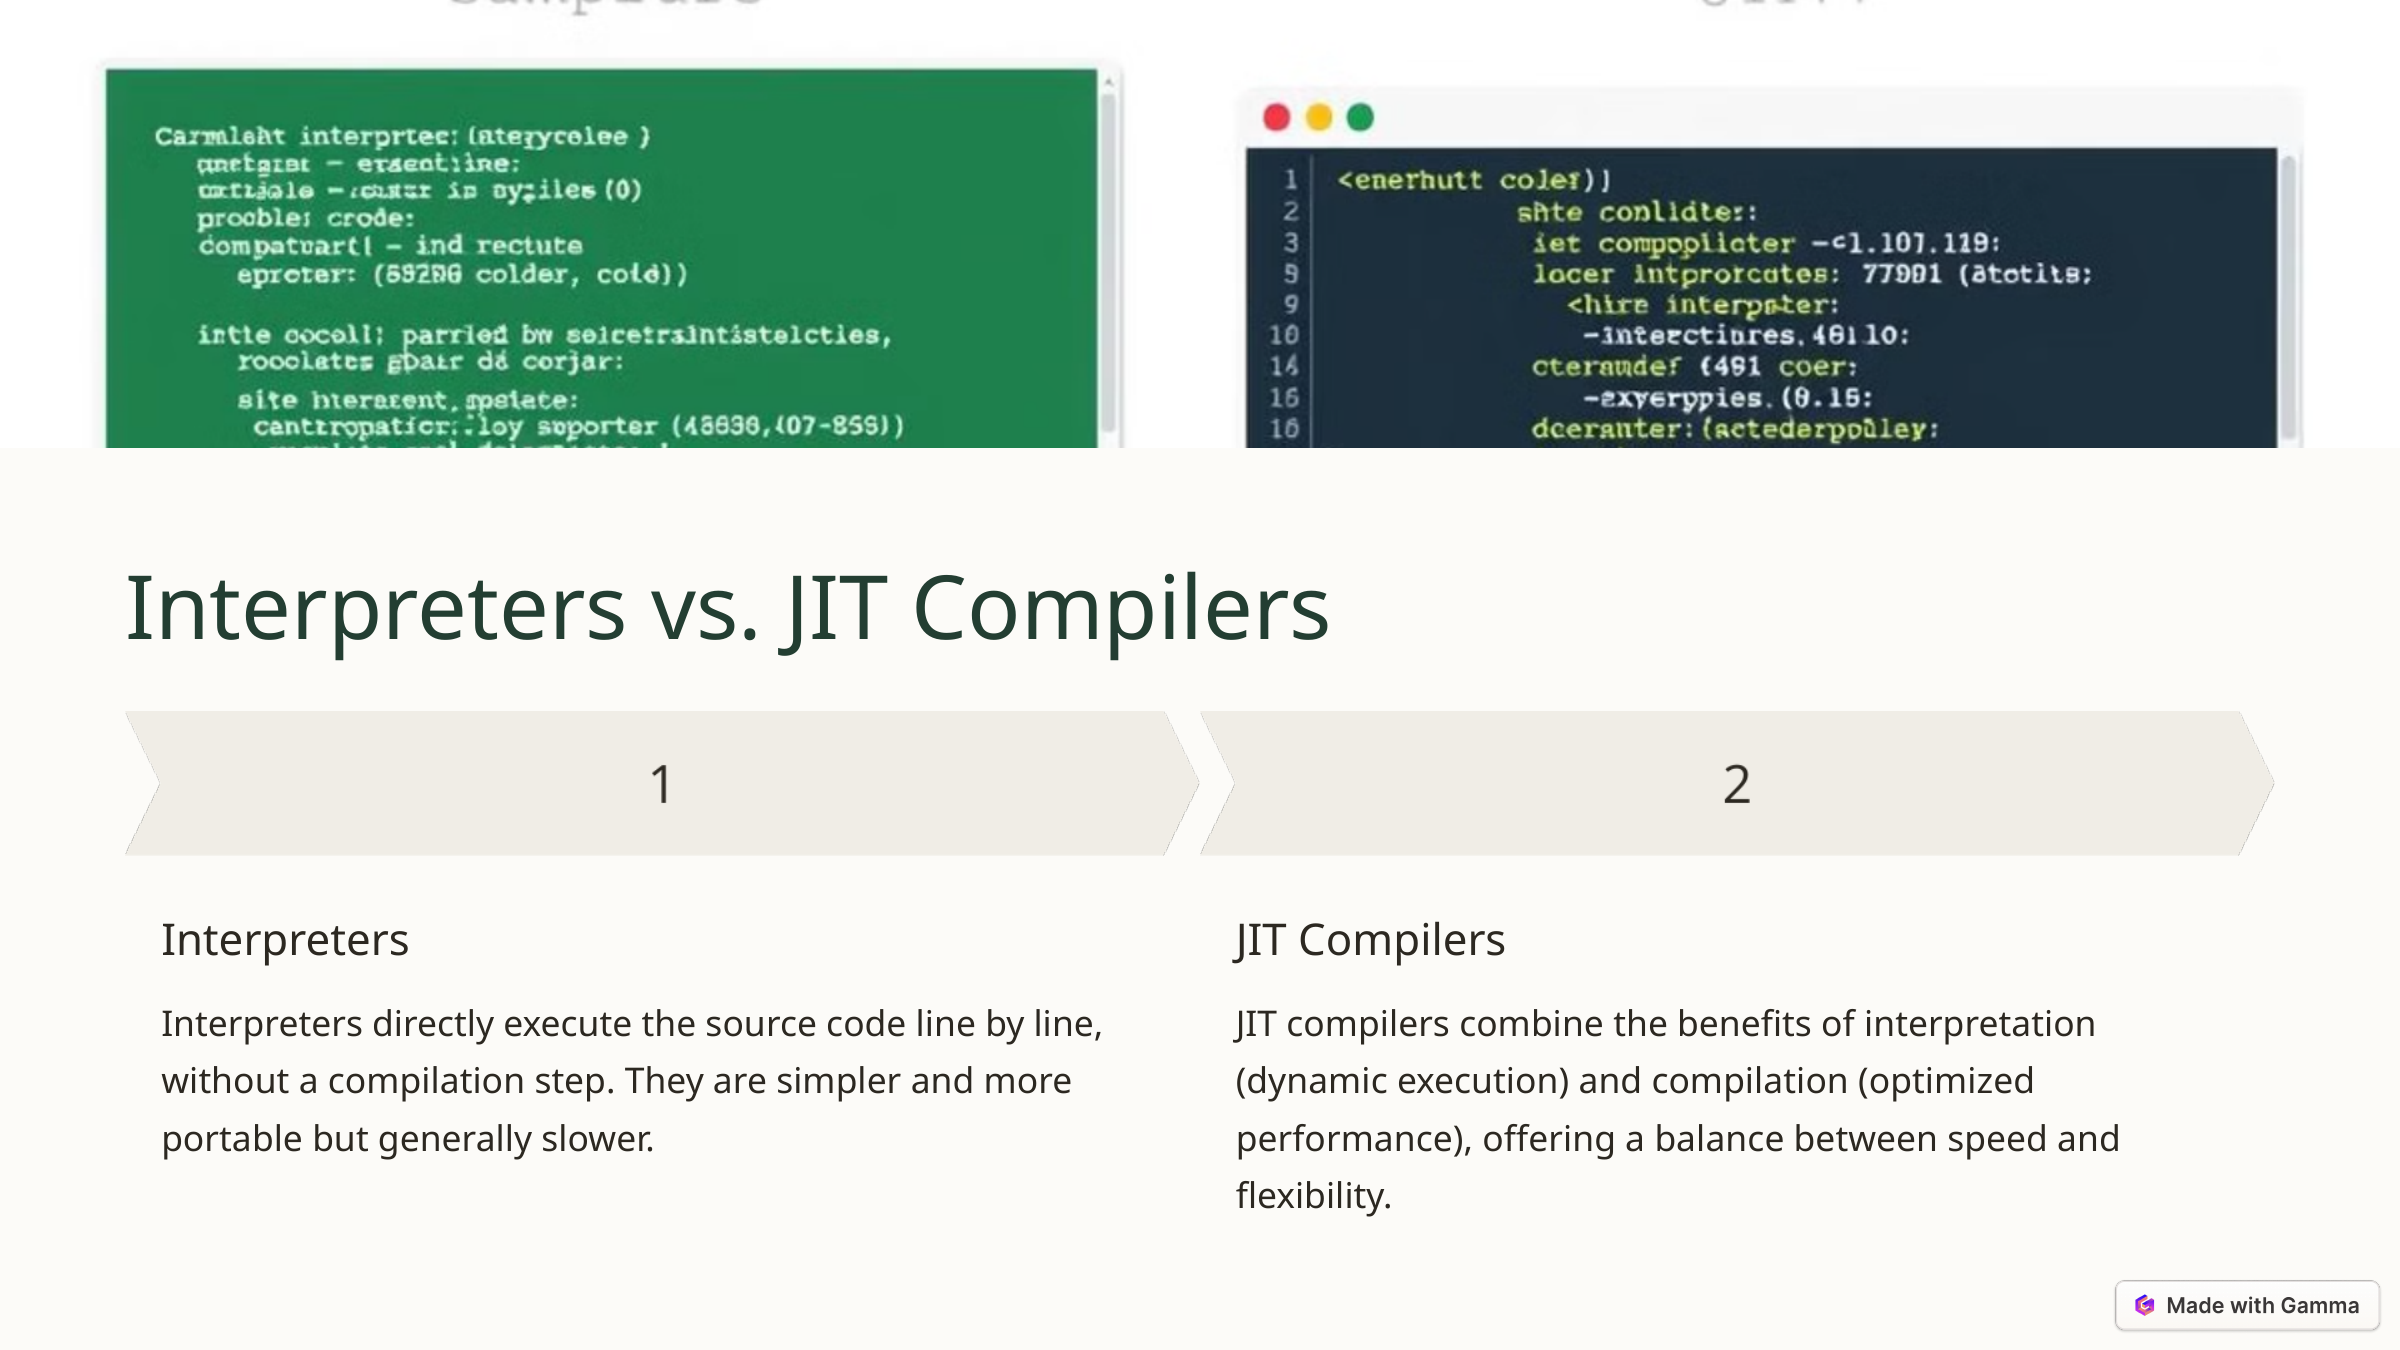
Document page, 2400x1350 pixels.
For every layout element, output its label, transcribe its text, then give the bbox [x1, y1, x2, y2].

text_box Interpreters [161, 908, 609, 965]
text_box Interpreters directly execute the source code line by line, without a compilation step. They are simpler and more portable but generally slower. [161, 986, 1165, 1159]
text_box JIT Compilers [1235, 908, 1684, 965]
text_box Interpreters vs. JIT Compilers [125, 546, 1313, 659]
picture [2106, 1271, 2389, 1339]
picture [0, 0, 2400, 448]
text_box JIT compilers combine the benefits of interpretation (dynamic execution) and compilation (optimized performance), offering a balance between speed and flexibility. [1235, 986, 2239, 1216]
picture [125, 711, 2275, 856]
